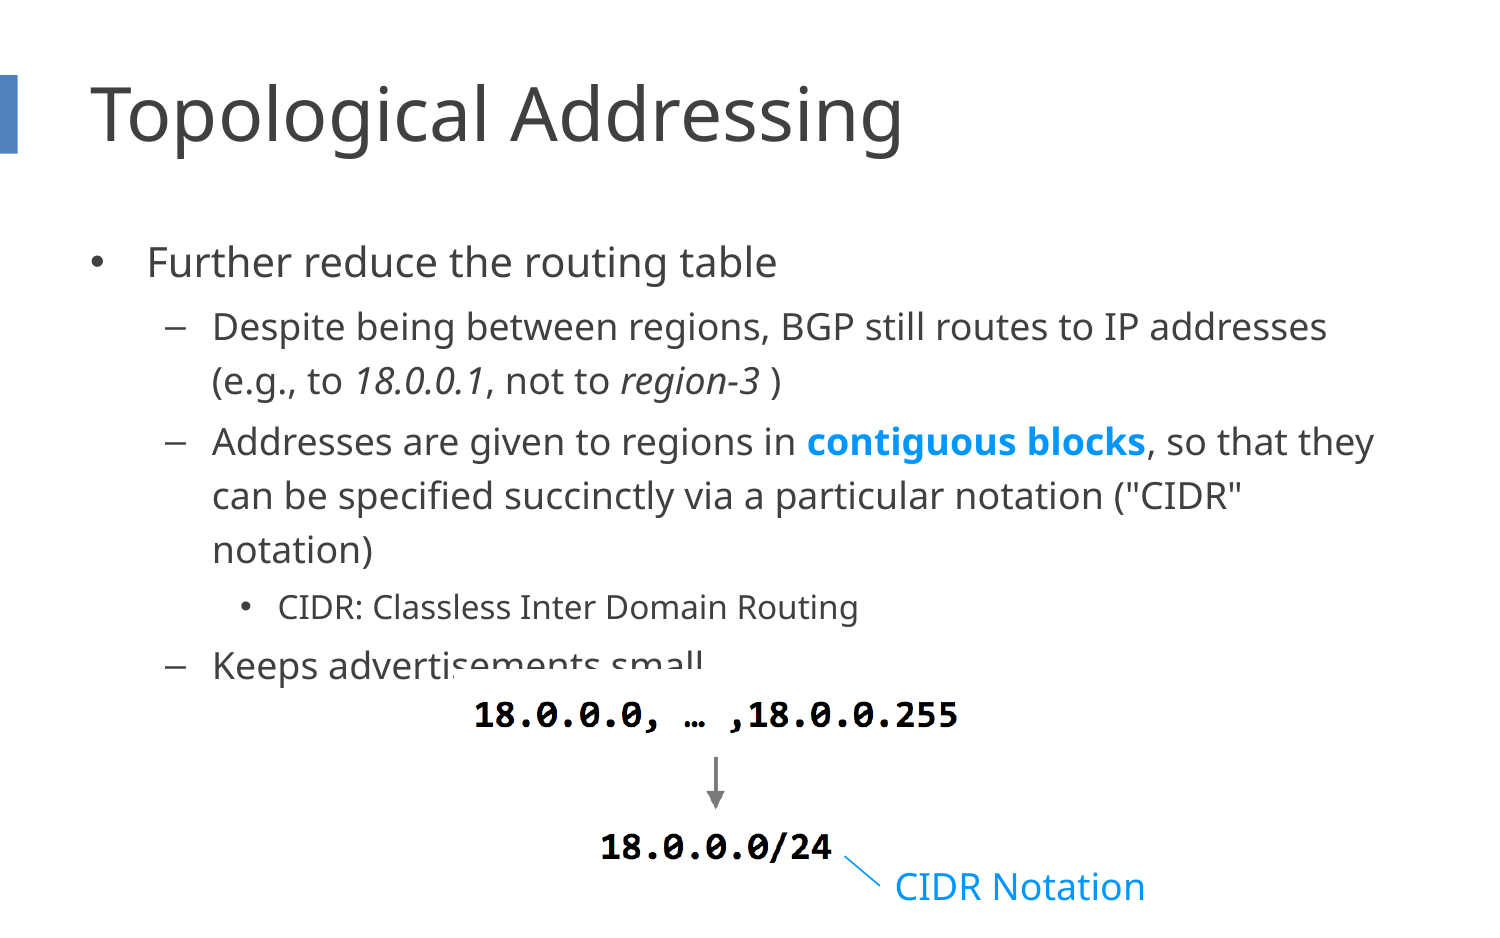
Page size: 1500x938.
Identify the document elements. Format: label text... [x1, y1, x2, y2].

list Further reduce the routing table Despite being between regions, BGP still routes to IP addresses (e.g., to 18.0.0.1, not to region-3 ) Addresses are given to regions in contiguous blocks, so that they can be specified succinctly via a particular notation ("CIDR" notation) CIDR: Classless Inter Domain Routing Keeps advertisements small [75, 218, 1425, 838]
text_box CIDR Notation [879, 856, 1199, 916]
title Topological Addressing [75, 37, 1425, 186]
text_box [844, 855, 881, 887]
picture [454, 669, 987, 887]
